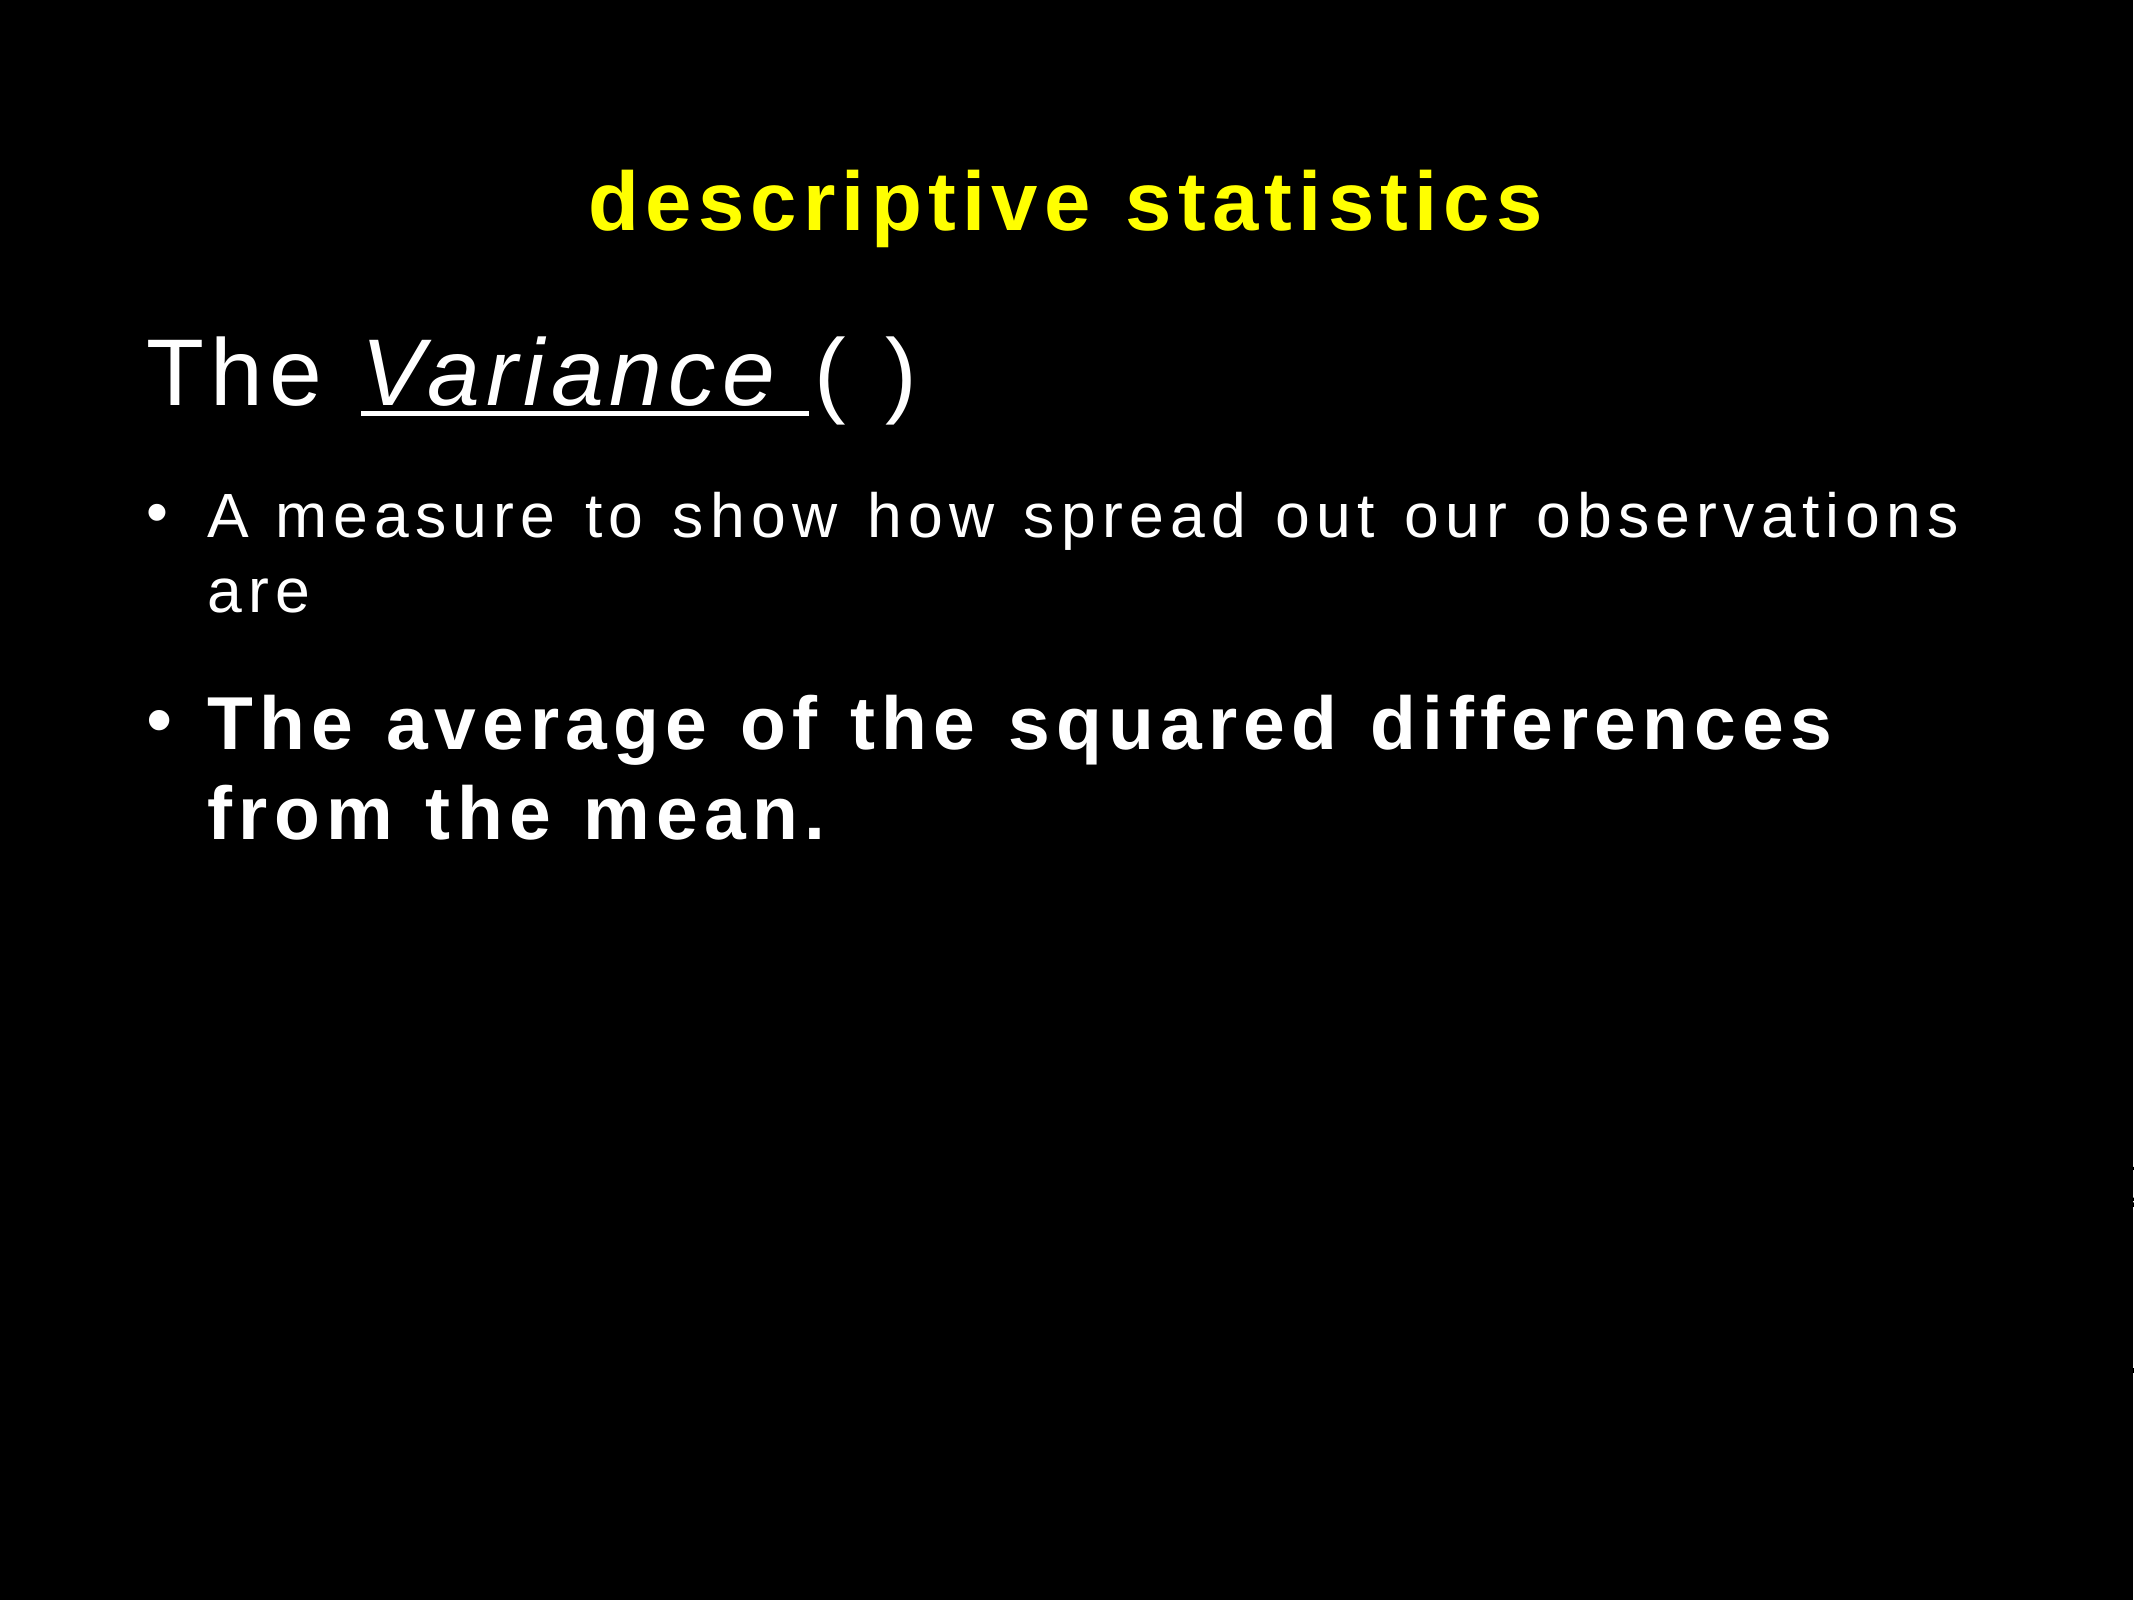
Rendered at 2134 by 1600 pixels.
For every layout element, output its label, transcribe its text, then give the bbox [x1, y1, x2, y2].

title descriptive statistics [106, 63, 2027, 331]
